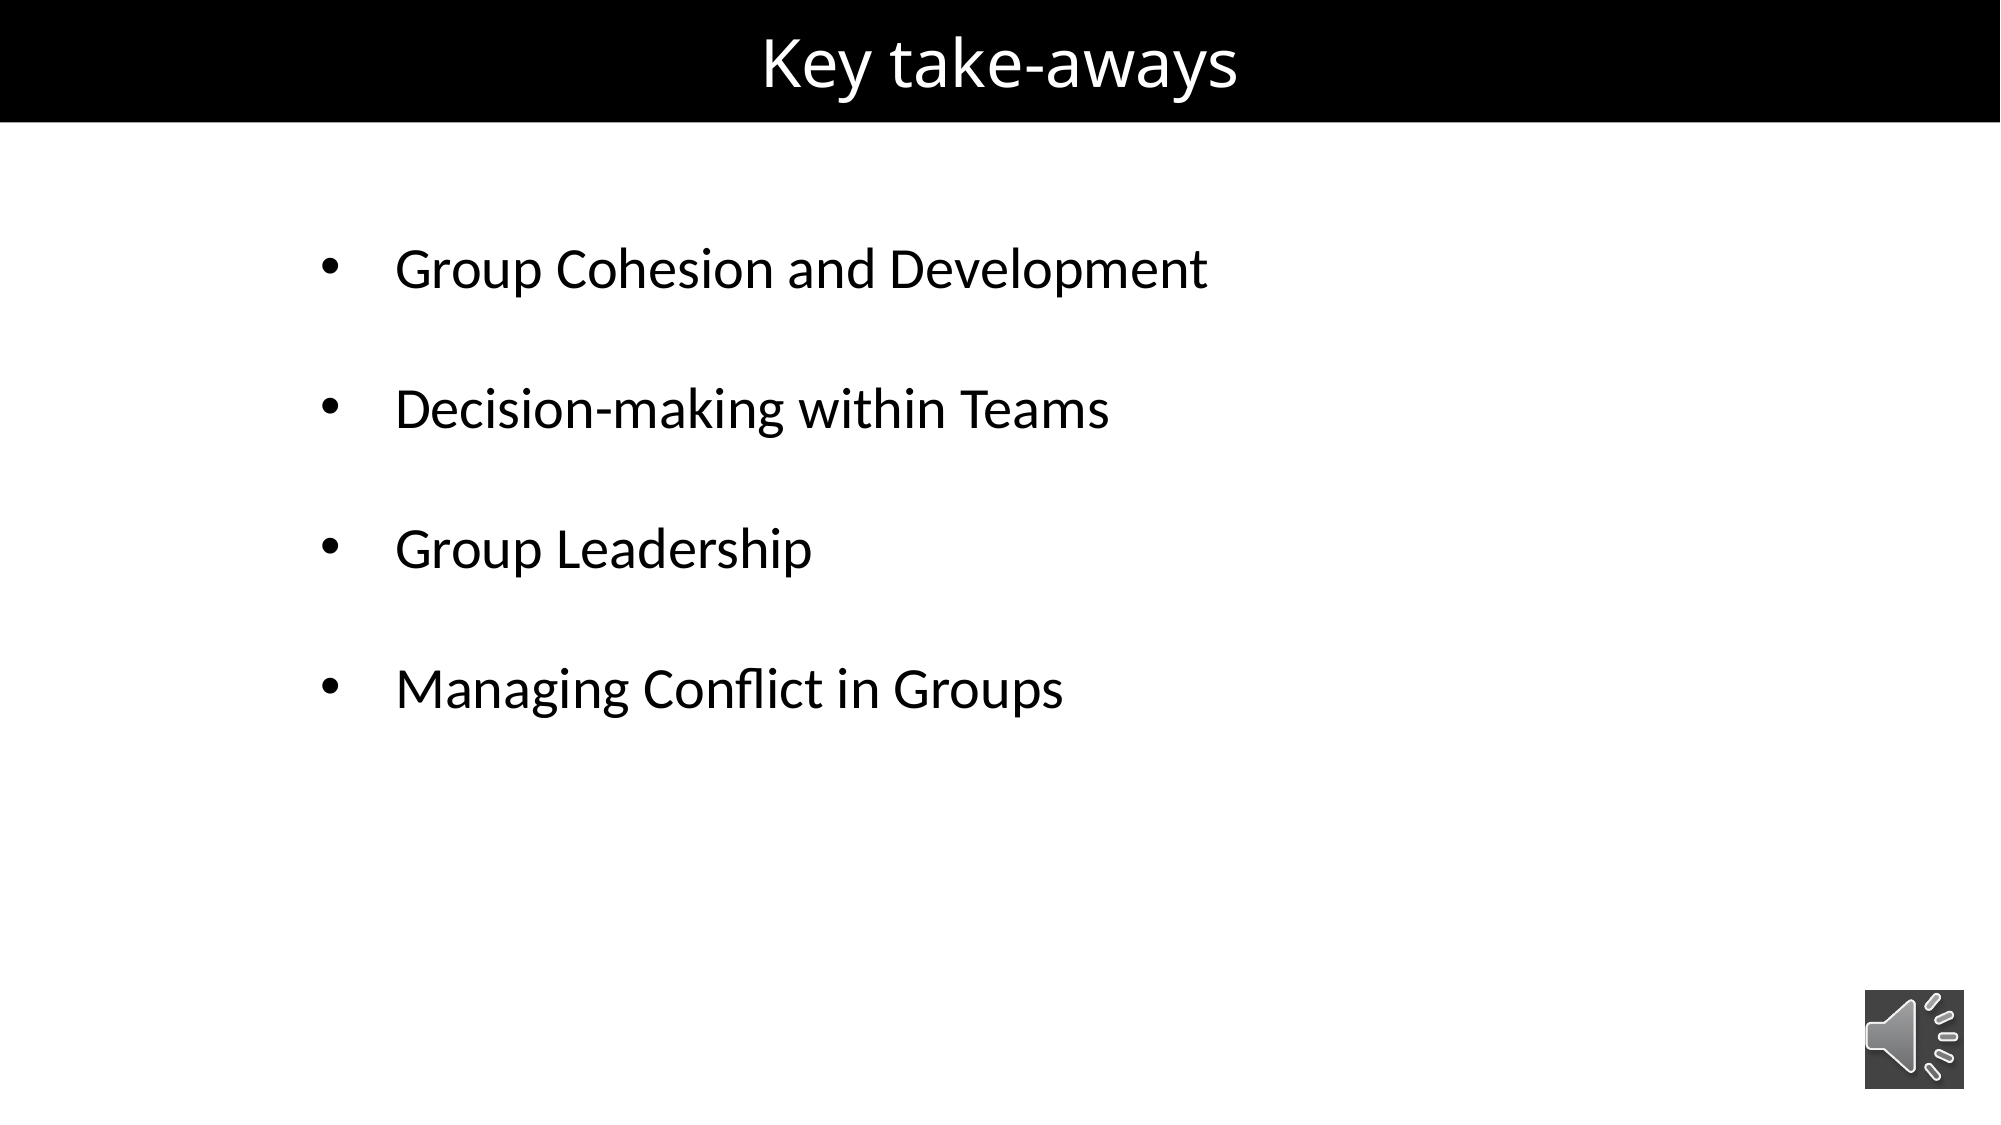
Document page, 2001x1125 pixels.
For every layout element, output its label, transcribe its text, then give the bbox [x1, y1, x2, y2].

title Key take-aways [0, 0, 2000, 123]
text_box Group Cohesion and Development Decision-making within Teams Group Leadership Managing Conflict in Groups [305, 222, 1634, 798]
picture [1864, 989, 1965, 1090]
